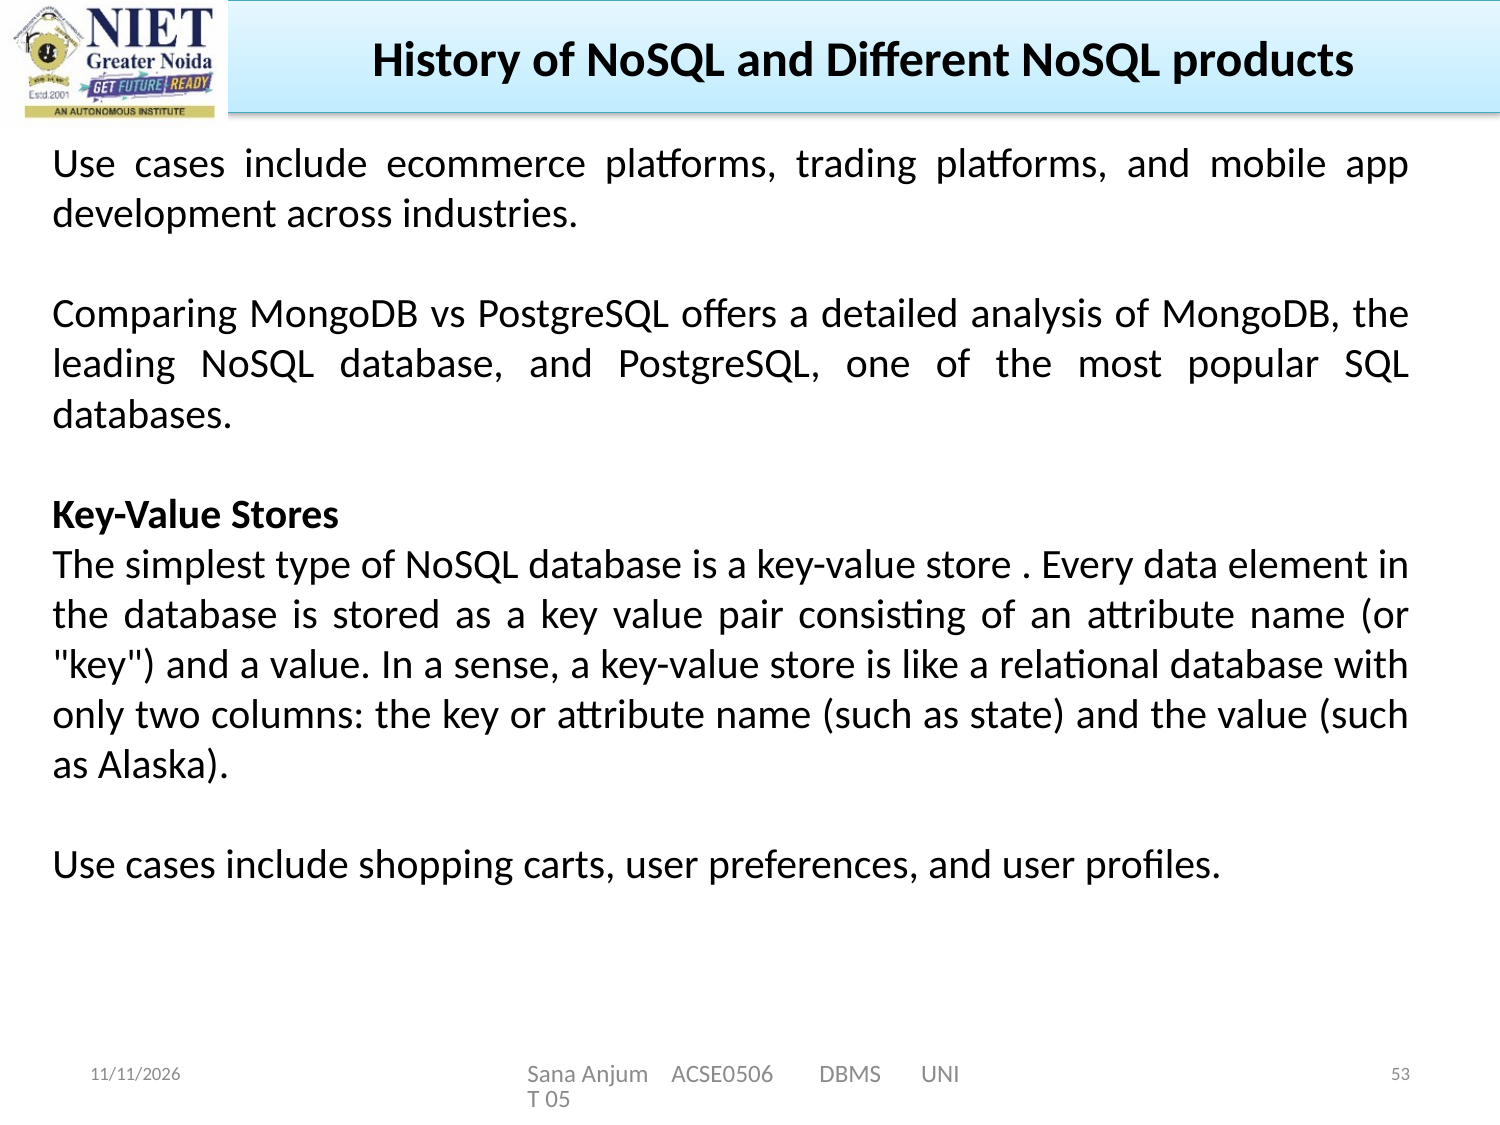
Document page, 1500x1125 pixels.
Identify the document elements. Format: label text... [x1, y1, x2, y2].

footer Sana Anjum ACSE0506 DBMS UNIT 05 [512, 1042, 988, 1103]
picture [0, 0, 228, 130]
text_box Use cases include ecommerce platforms, trading platforms, and mobile app development across industries. Comparing MongoDB vs PostgreSQL offers a detailed analysis of MongoDB, the leading NoSQL database, and PostgreSQL, one of the most popular SQL databases. Key-Value Stores The simplest type of NoSQL database is a key-value store . Every data element in the database is stored as a key value pair consisting of an attribute name (or "key") and a value. In a sense, a key-value store is like a relational database with only two columns: the key or attribute name (such as state) and the value (such as Alaska). Use cases include shopping carts, user preferences, and user profiles. [37, 128, 1425, 894]
text_box History of NoSQL and Different NoSQL products [231, 0, 1500, 113]
slide_number 53 [1074, 1042, 1425, 1103]
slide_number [75, 1042, 425, 1103]
